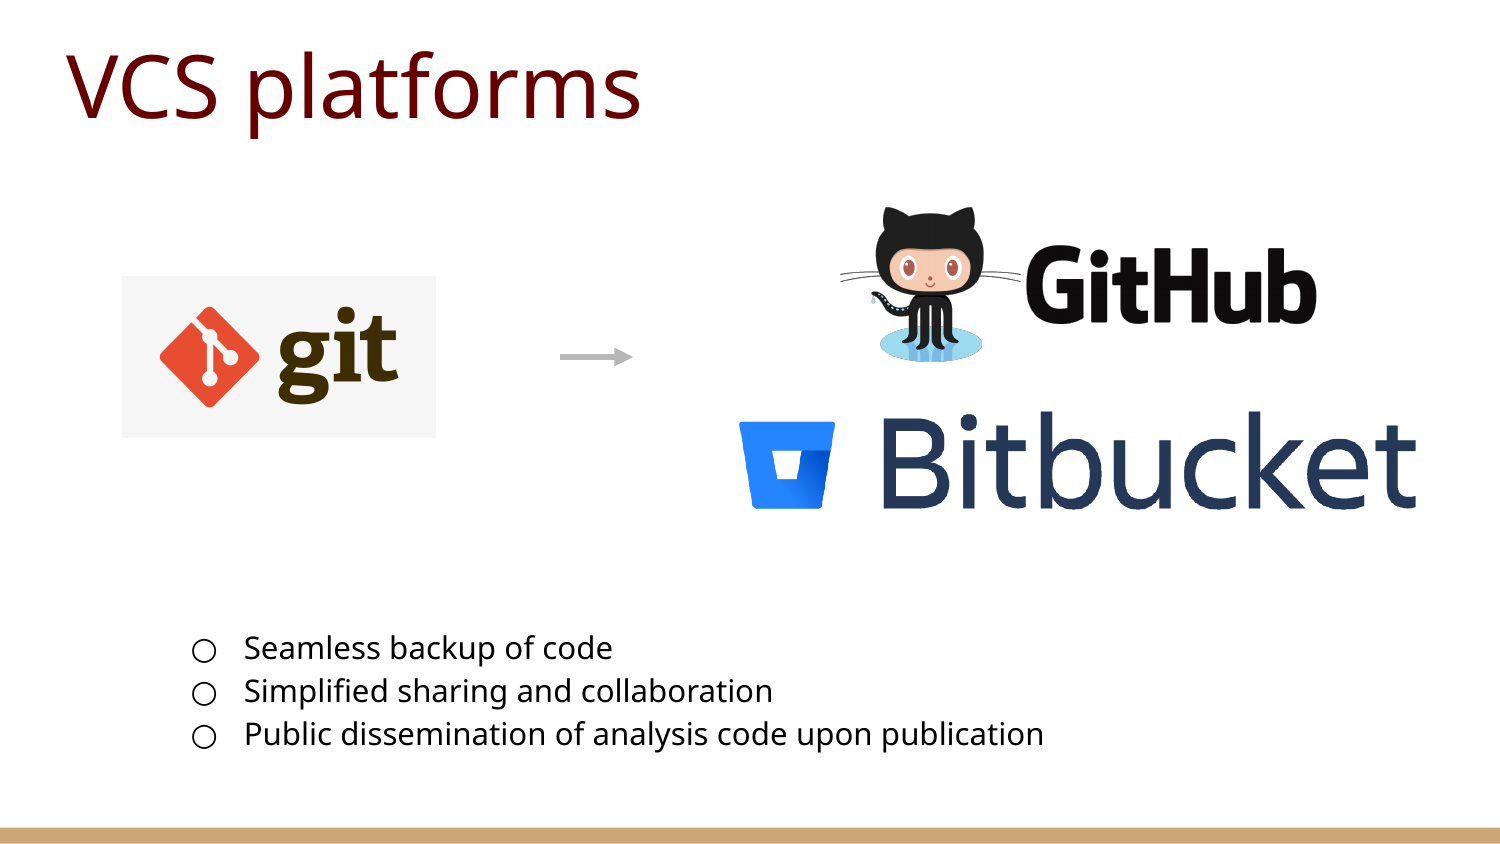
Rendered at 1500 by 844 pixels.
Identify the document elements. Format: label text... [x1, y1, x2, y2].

title VCS platforms [51, 14, 1449, 151]
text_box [739, 204, 1416, 510]
text_box Seamless backup of code Simplified sharing and collaboration Public dissemination of analysis code upon publication [78, 607, 1469, 738]
picture [122, 276, 436, 438]
